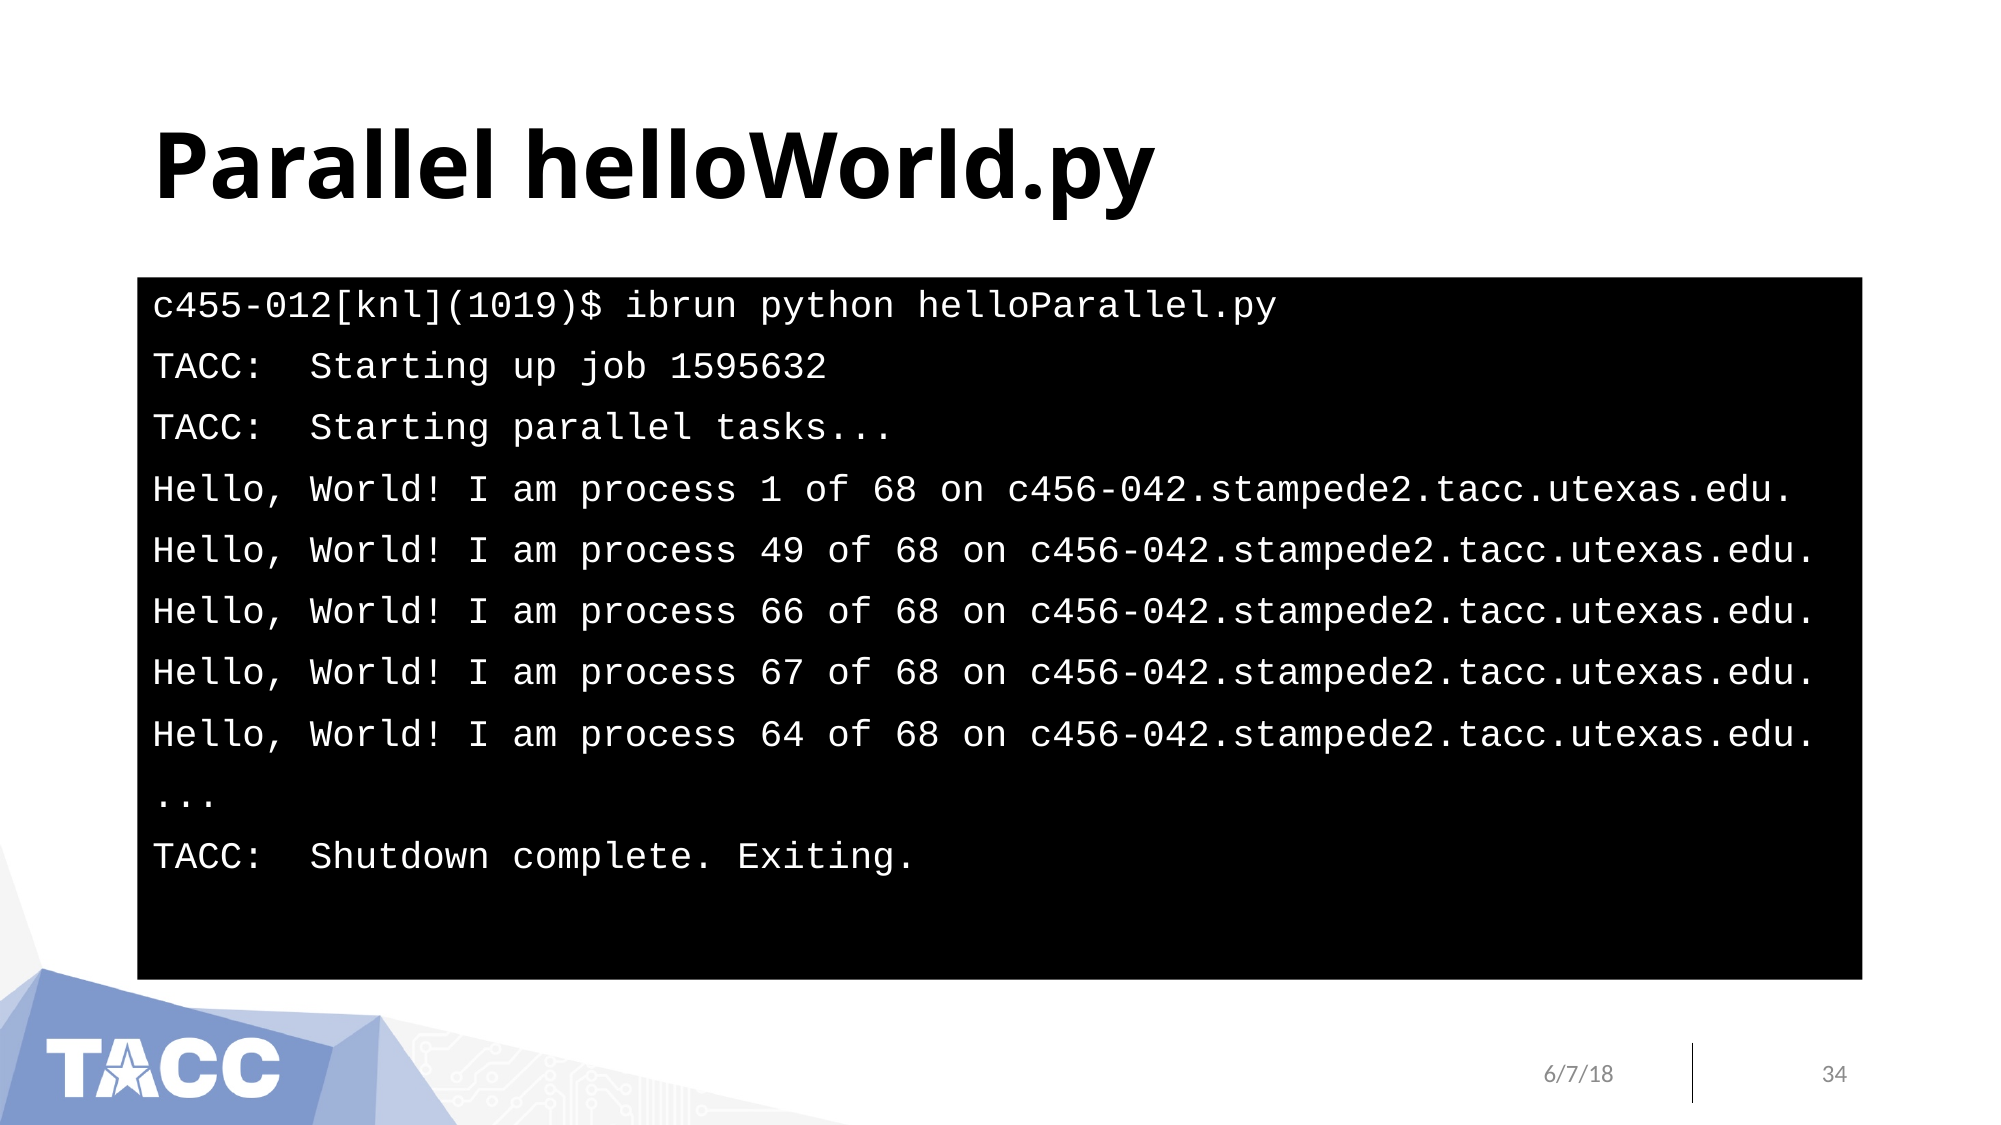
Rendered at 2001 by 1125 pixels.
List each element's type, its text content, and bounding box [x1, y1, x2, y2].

title Parallel helloWorld.py [137, 59, 1863, 277]
picture [0, 0, 2001, 1125]
list c455-012[knl](1019)$ ibrun python helloParallel.py TACC: Starting up job 1595632 TACC: Starting parallel tasks... Hello, World! I am process 1 of 68 on c456-042.stampede2.tacc.utexas.edu. Hello, World! I am process 49 of 68 on c456-042.stampede2.tacc.utexas.edu. Hello, World! I am process 66 of 68 on c456-042.stampede2.tacc.utexas.edu. Hello, World! I am process 67 of 68 on c456-042.stampede2.tacc.utexas.edu. Hello, World! I am process 64 of 68 on c456-042.stampede2.tacc.utexas.edu. ... TACC: Shutdown complete. Exiting. [137, 277, 1863, 980]
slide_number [1528, 1042, 1658, 1103]
slide_number 34 [1733, 1042, 1863, 1103]
